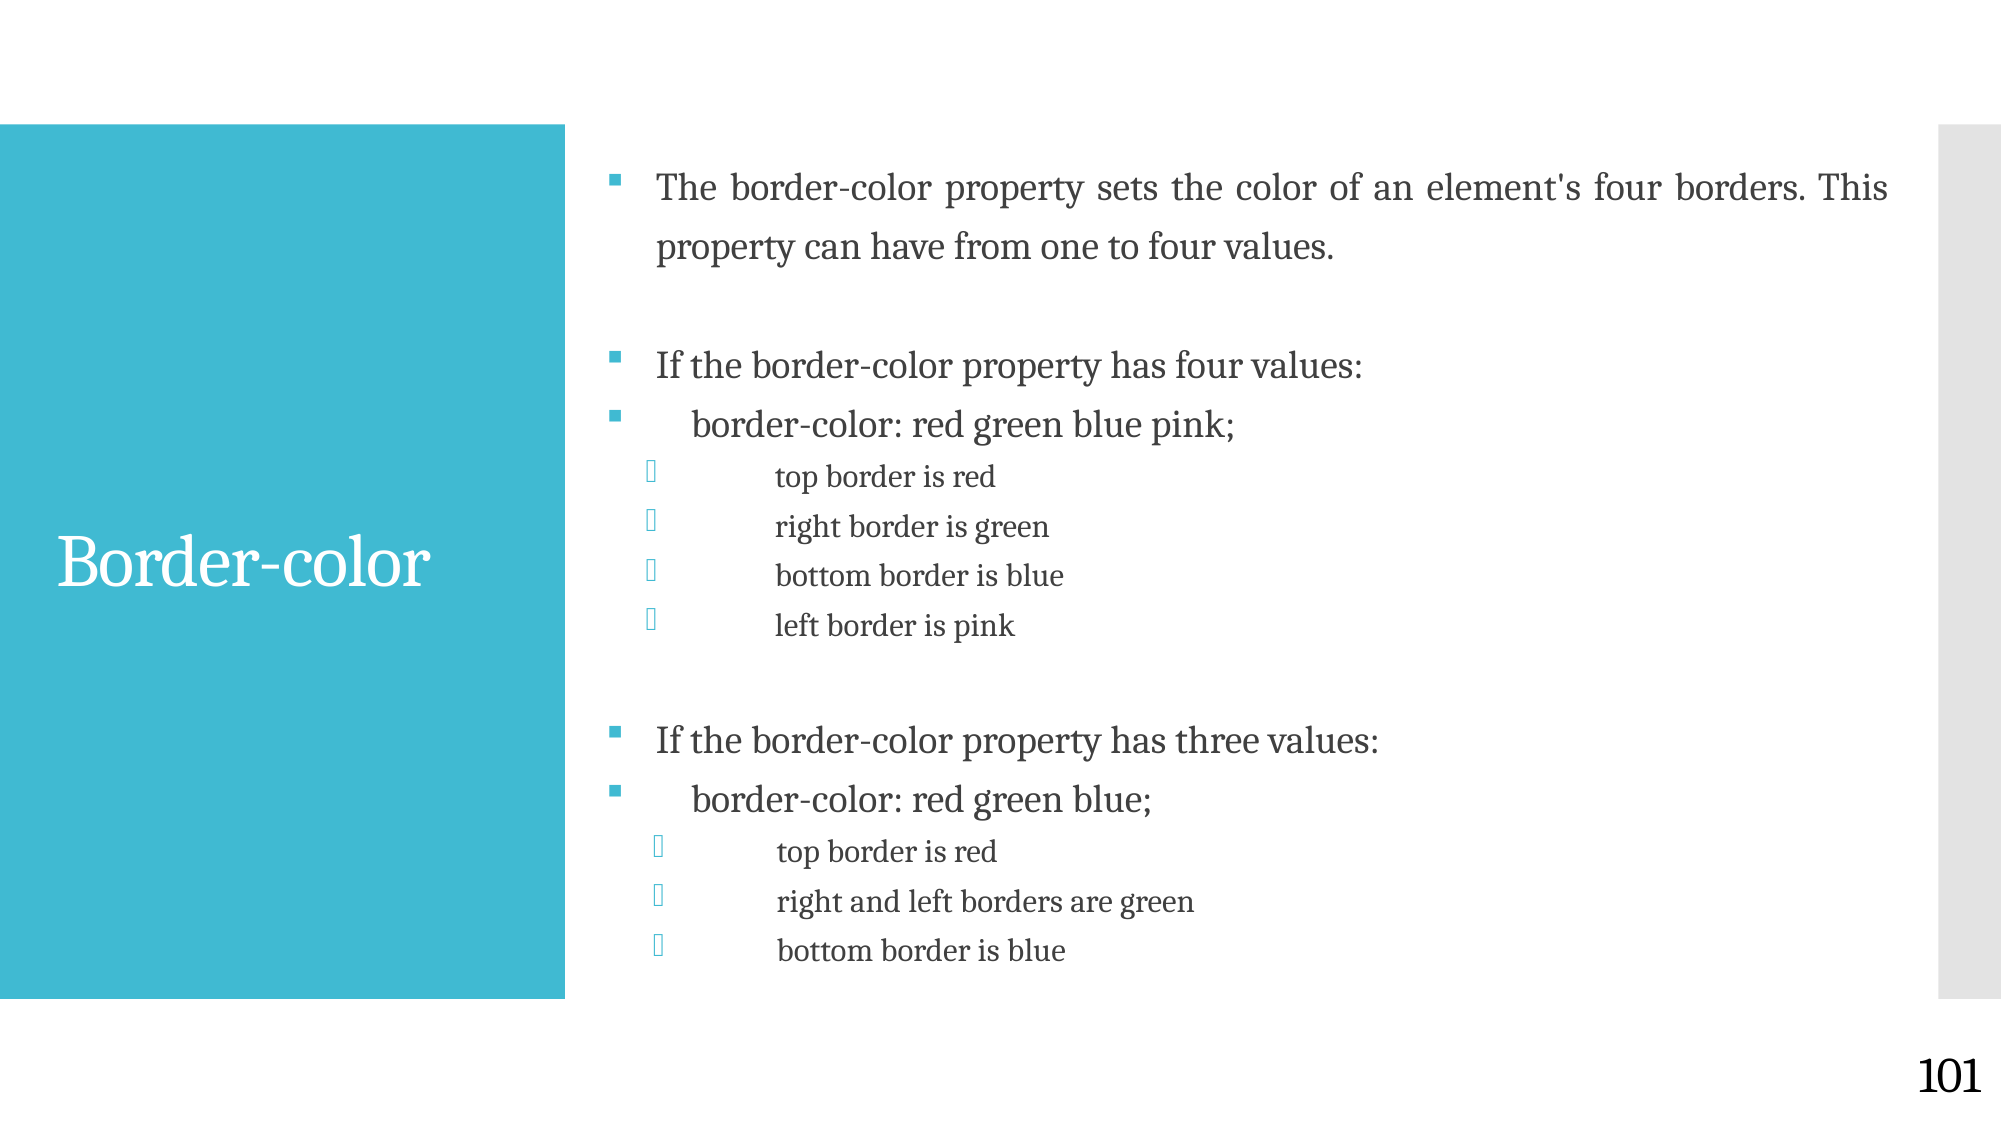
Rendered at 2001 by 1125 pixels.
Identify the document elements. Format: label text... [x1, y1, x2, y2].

list The border-color property sets the color of an element's four borders. This property can have from one to four values. If the border-color property has four values: border-color: red green blue pink; top border is red right border is green bottom border is blue left border is pink If the border-color property has three values: border-color: red green blue; top border is red right and left borders are green bottom border is blue [591, 141, 1906, 982]
title Border-color [41, 184, 525, 940]
slide_number 101 [1744, 1042, 1996, 1103]
